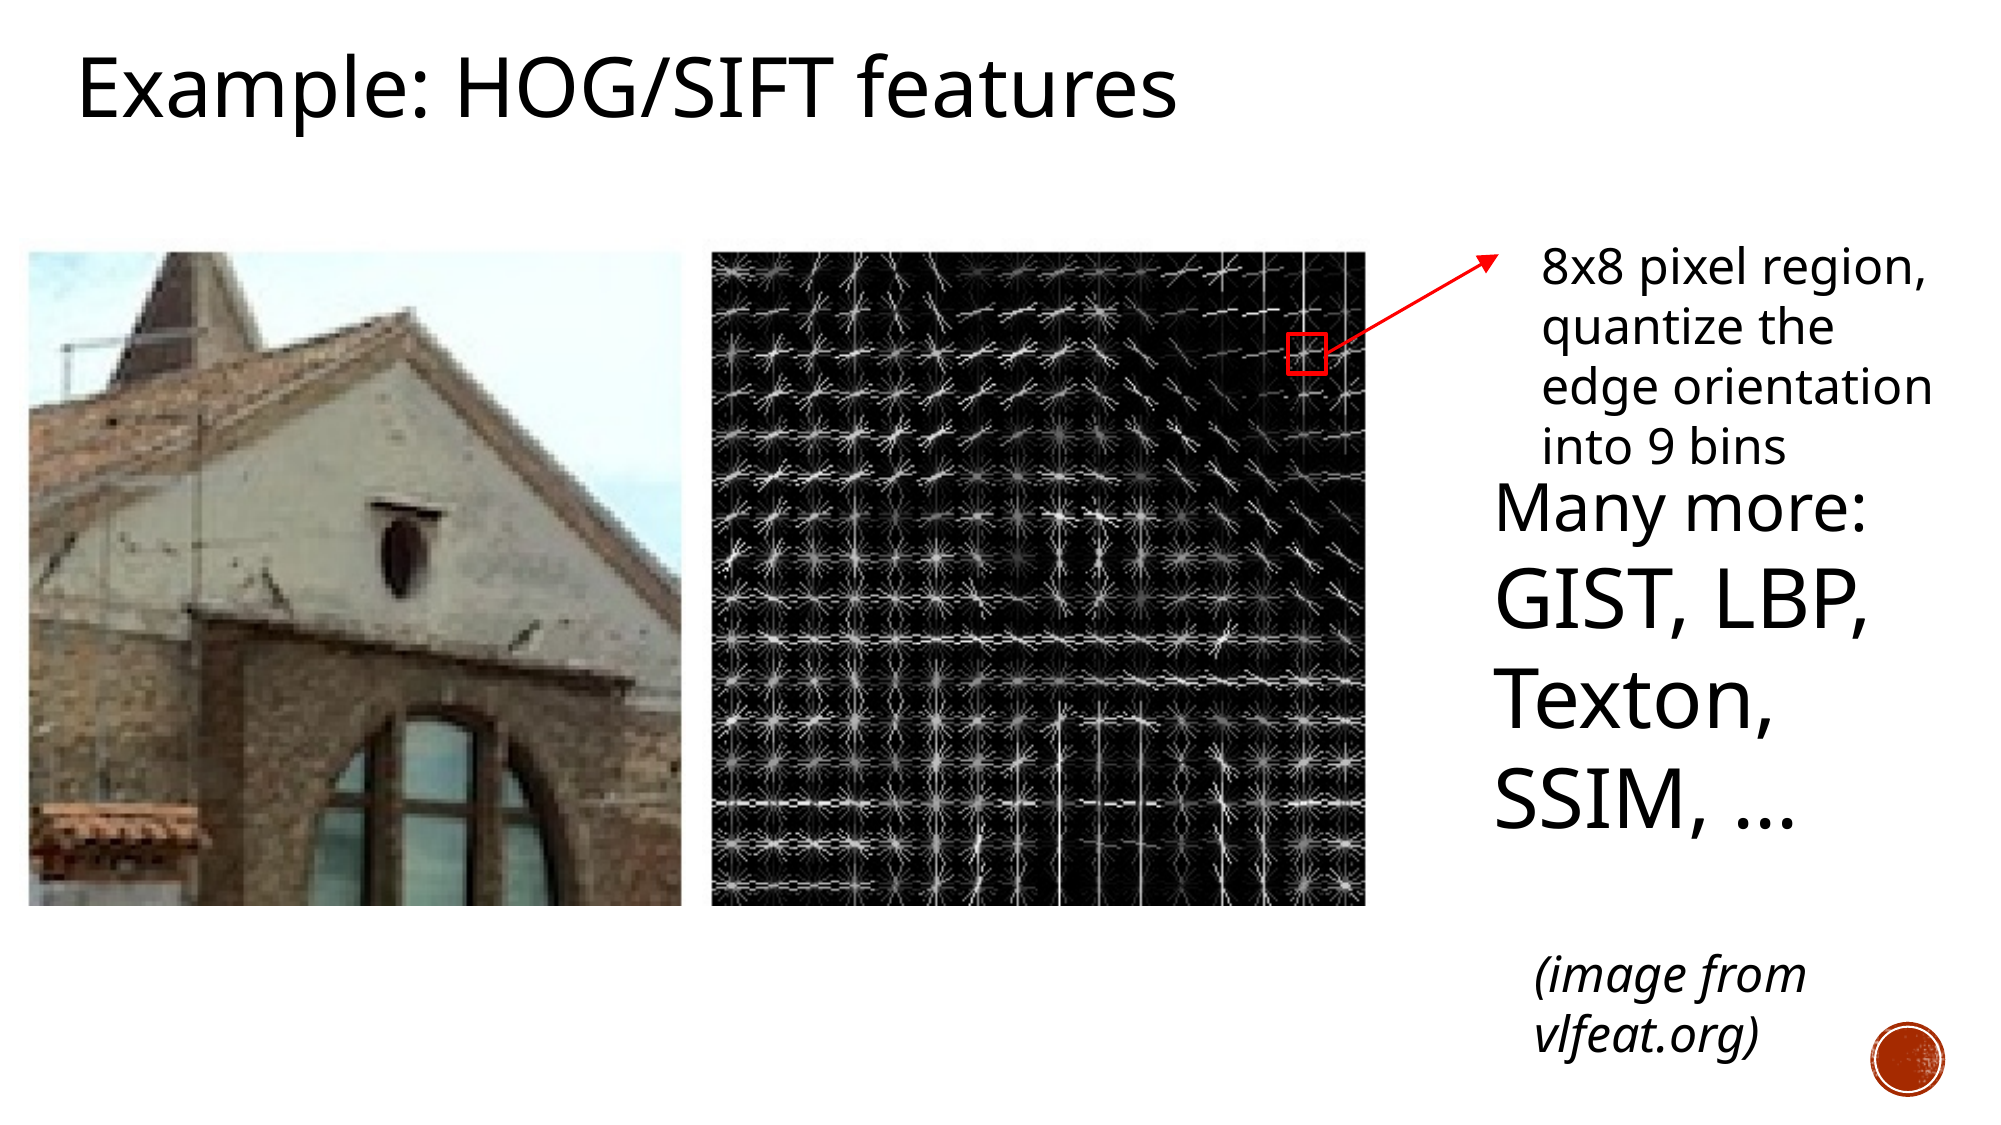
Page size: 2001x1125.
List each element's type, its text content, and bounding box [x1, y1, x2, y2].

text_box Example: HOG/SIFT features [54, 14, 1306, 184]
text_box (image from vlfeat.org) [1514, 922, 2000, 995]
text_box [1328, 257, 1497, 352]
picture [702, 238, 1370, 906]
text_box Many more: GIST, LBP, Texton, SSIM, ... [1473, 445, 1959, 913]
slide_number 67 [1422, 1020, 1543, 1107]
text_box 8x8 pixel region, quantize the edge orientation into 9 bins [1521, 214, 1957, 323]
picture [19, 238, 686, 906]
